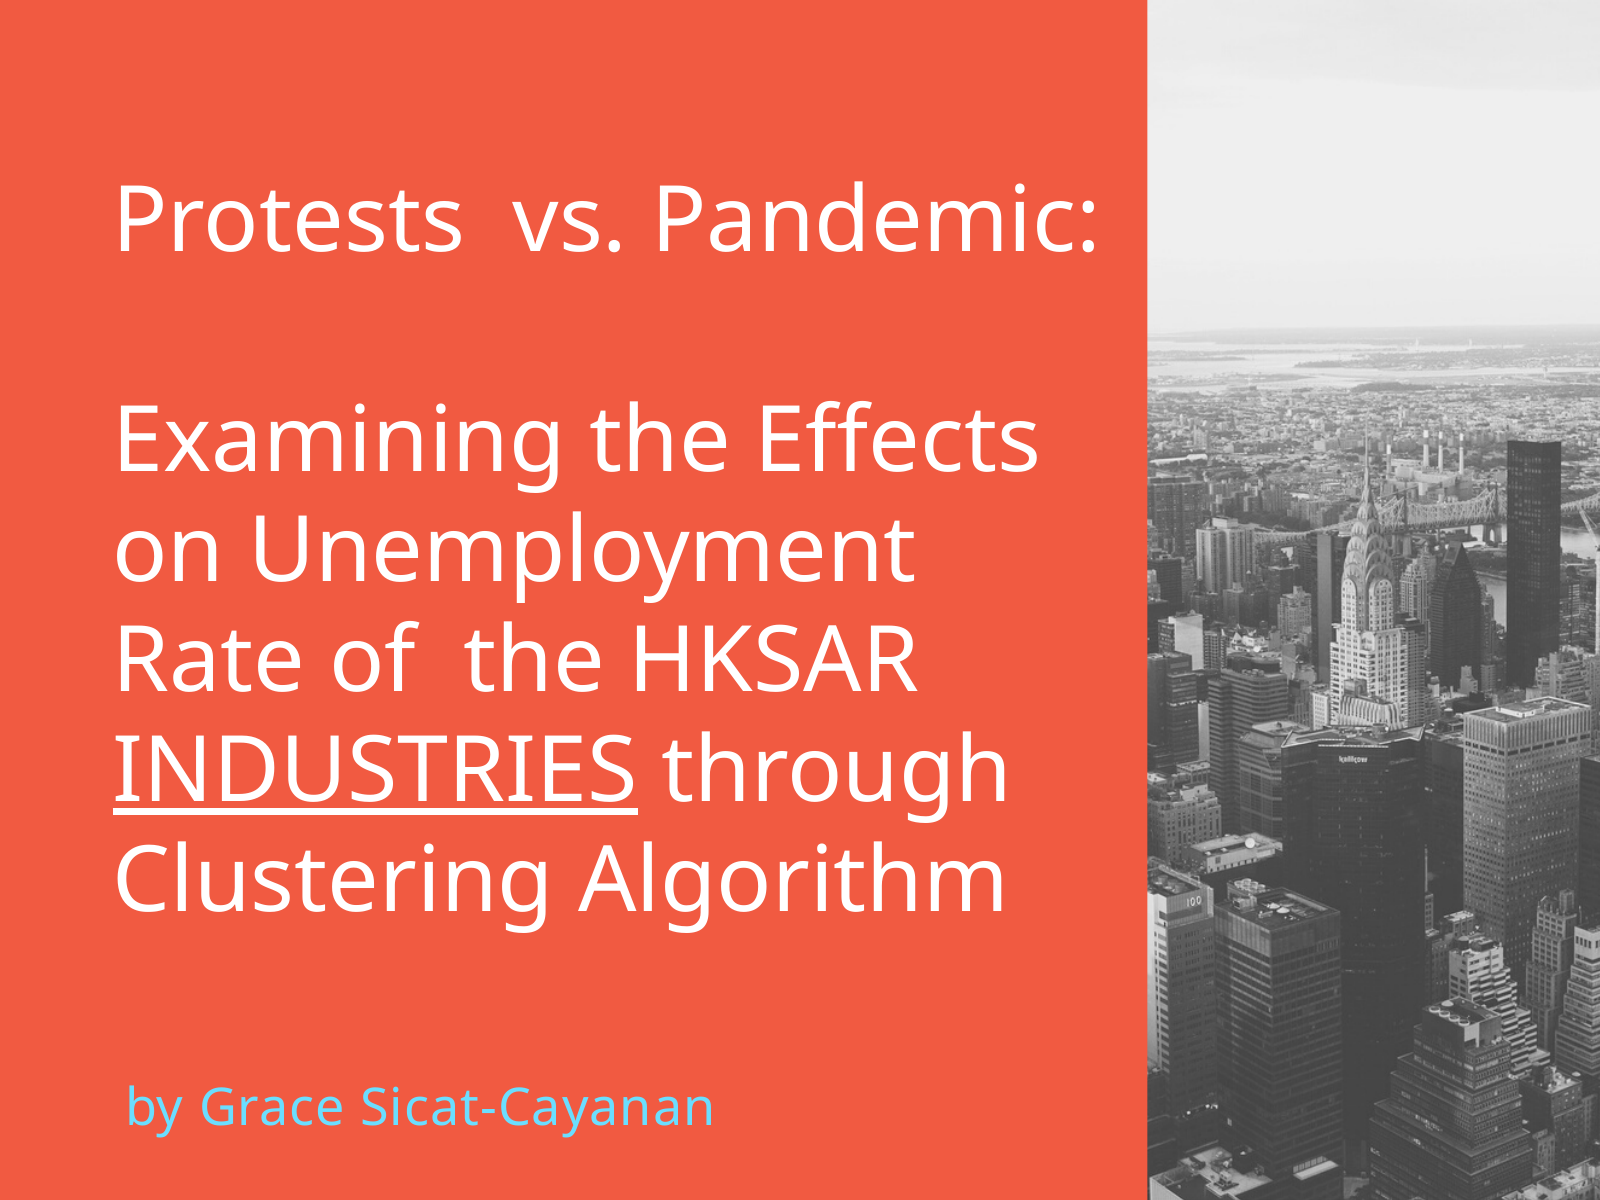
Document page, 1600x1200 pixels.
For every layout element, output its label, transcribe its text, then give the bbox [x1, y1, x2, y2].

text_box by Grace Sicat-Cayanan [124, 1062, 1088, 1136]
text_box Protests vs. Pandemic: Examining the Effects on Unemployment Rate of the HKSAR INDUSTRIES through Clustering Algorithm [112, 159, 1125, 930]
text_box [1147, 0, 1600, 1200]
